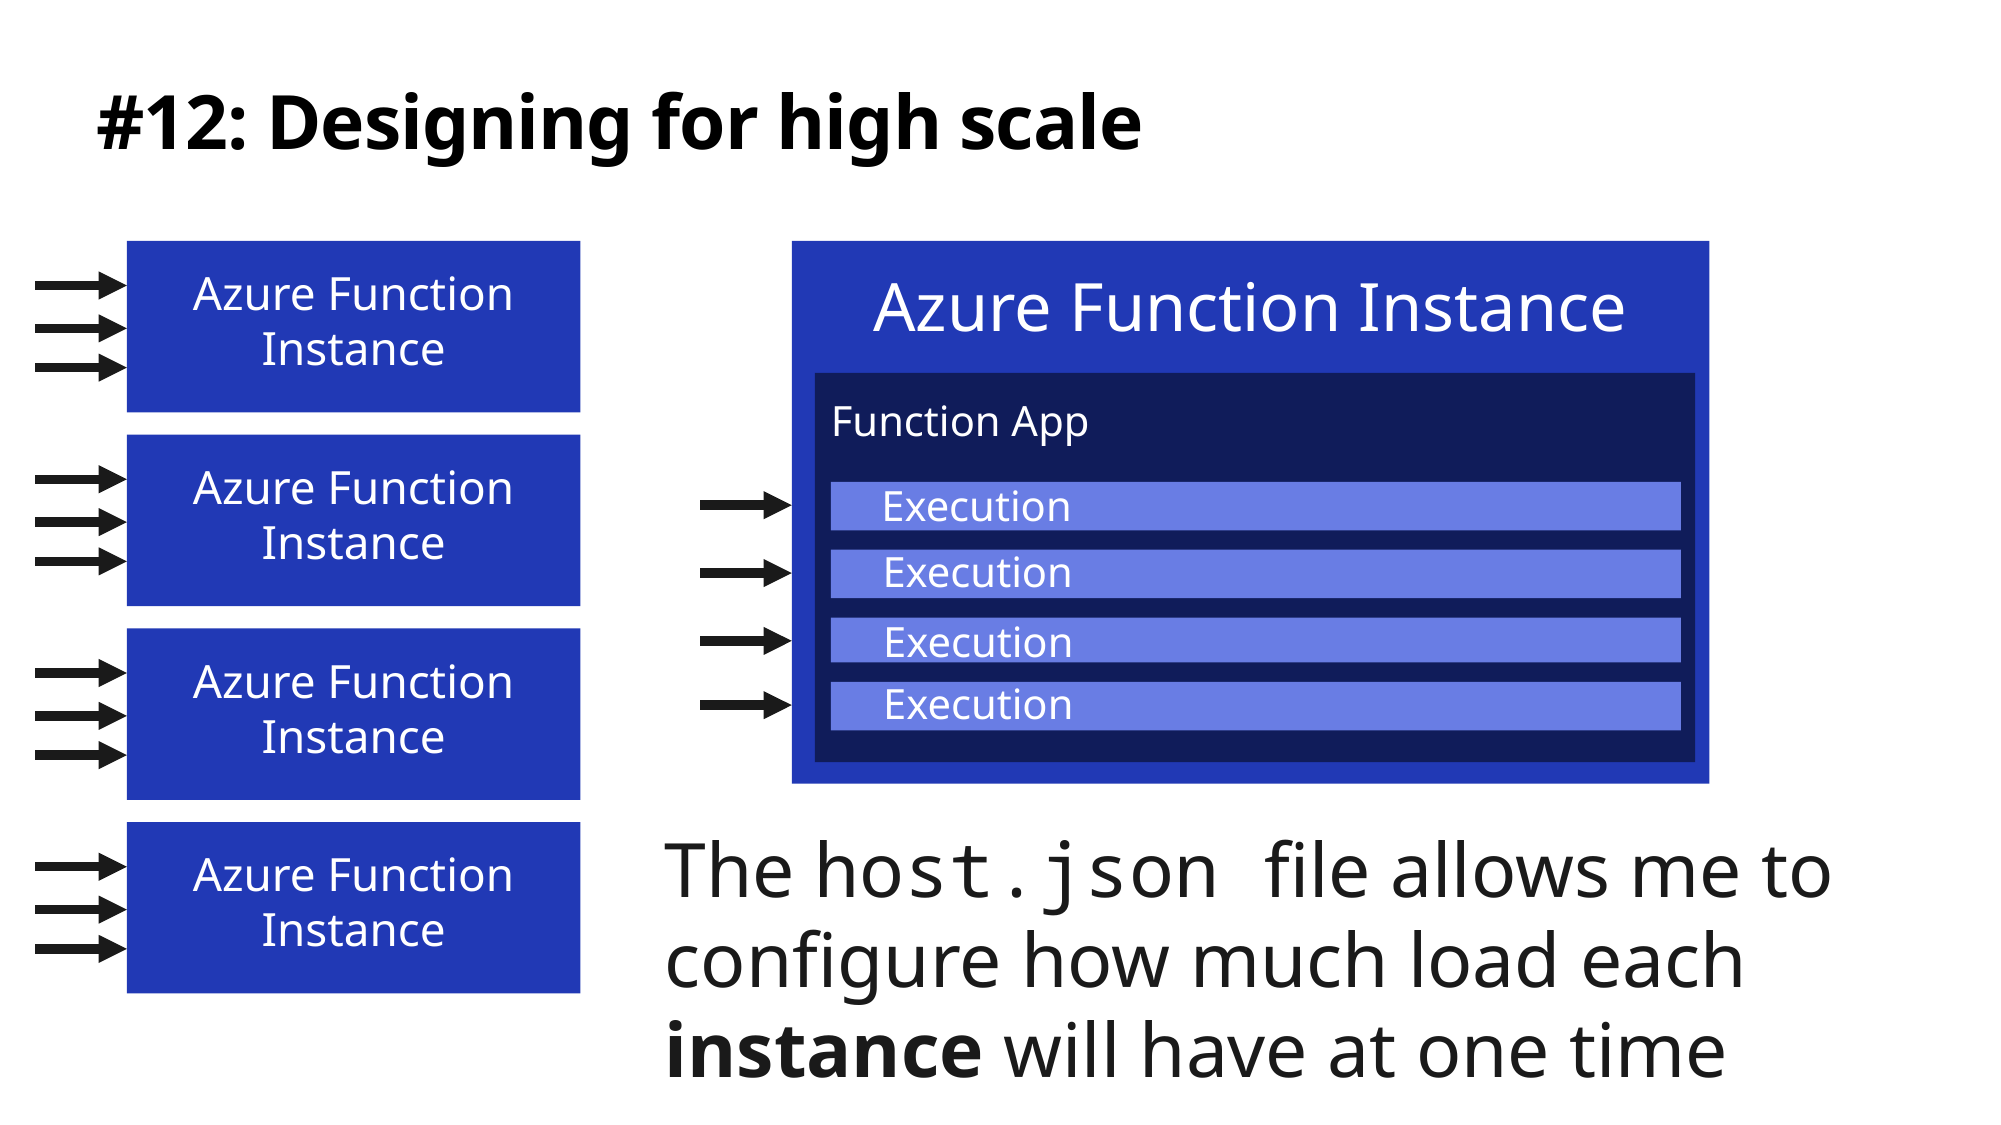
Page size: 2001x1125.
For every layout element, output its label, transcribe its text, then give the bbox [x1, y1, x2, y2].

text_box Execution [882, 545, 1515, 597]
text_box Execution [881, 479, 1514, 531]
text_box [830, 481, 881, 531]
text_box Function App [830, 394, 1463, 445]
text_box [1514, 481, 1682, 531]
text_box Azure Function Instance [791, 240, 1710, 784]
text_box [814, 372, 1696, 763]
text_box [830, 681, 1682, 731]
title #12: Designing for high scale [96, 75, 1904, 166]
text_box [830, 617, 883, 663]
text_box Execution [883, 615, 1516, 666]
text_box Execution [883, 678, 1516, 729]
text_box [1516, 617, 1682, 663]
text_box The host.json file allows me to configure how much load each instance will have at one time [664, 822, 1948, 1093]
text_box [35, 821, 581, 994]
text_box [830, 549, 1682, 599]
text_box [35, 434, 581, 607]
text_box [35, 628, 581, 801]
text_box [35, 240, 581, 413]
